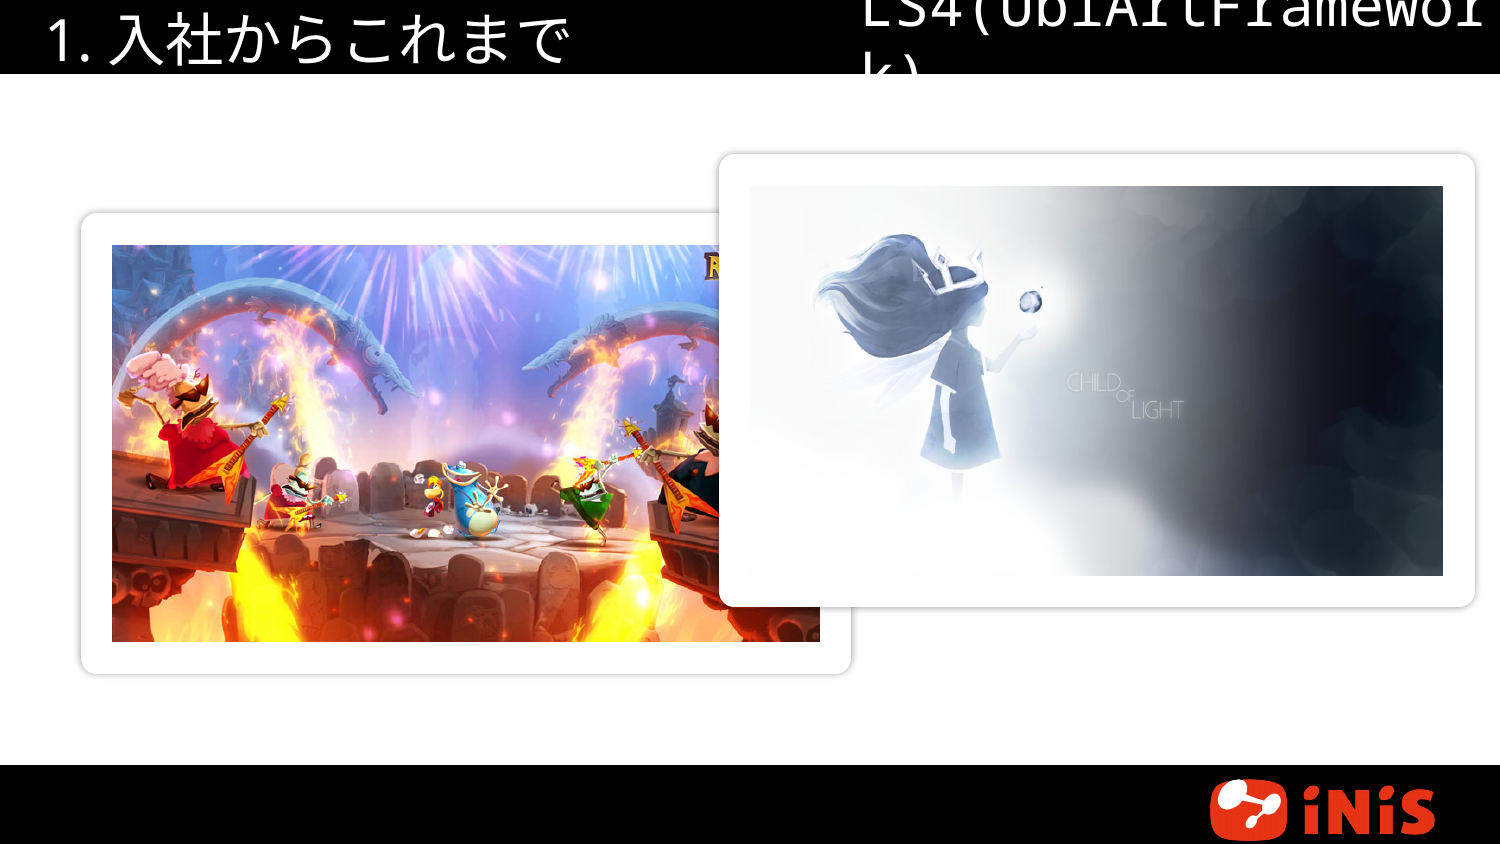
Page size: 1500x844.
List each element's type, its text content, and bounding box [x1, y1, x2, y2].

picture [111, 185, 1444, 643]
title 1.入社からこれまで [29, 0, 609, 80]
picture [1210, 779, 1435, 841]
text_box LS4(UbiArtFramework) [844, 0, 1500, 80]
